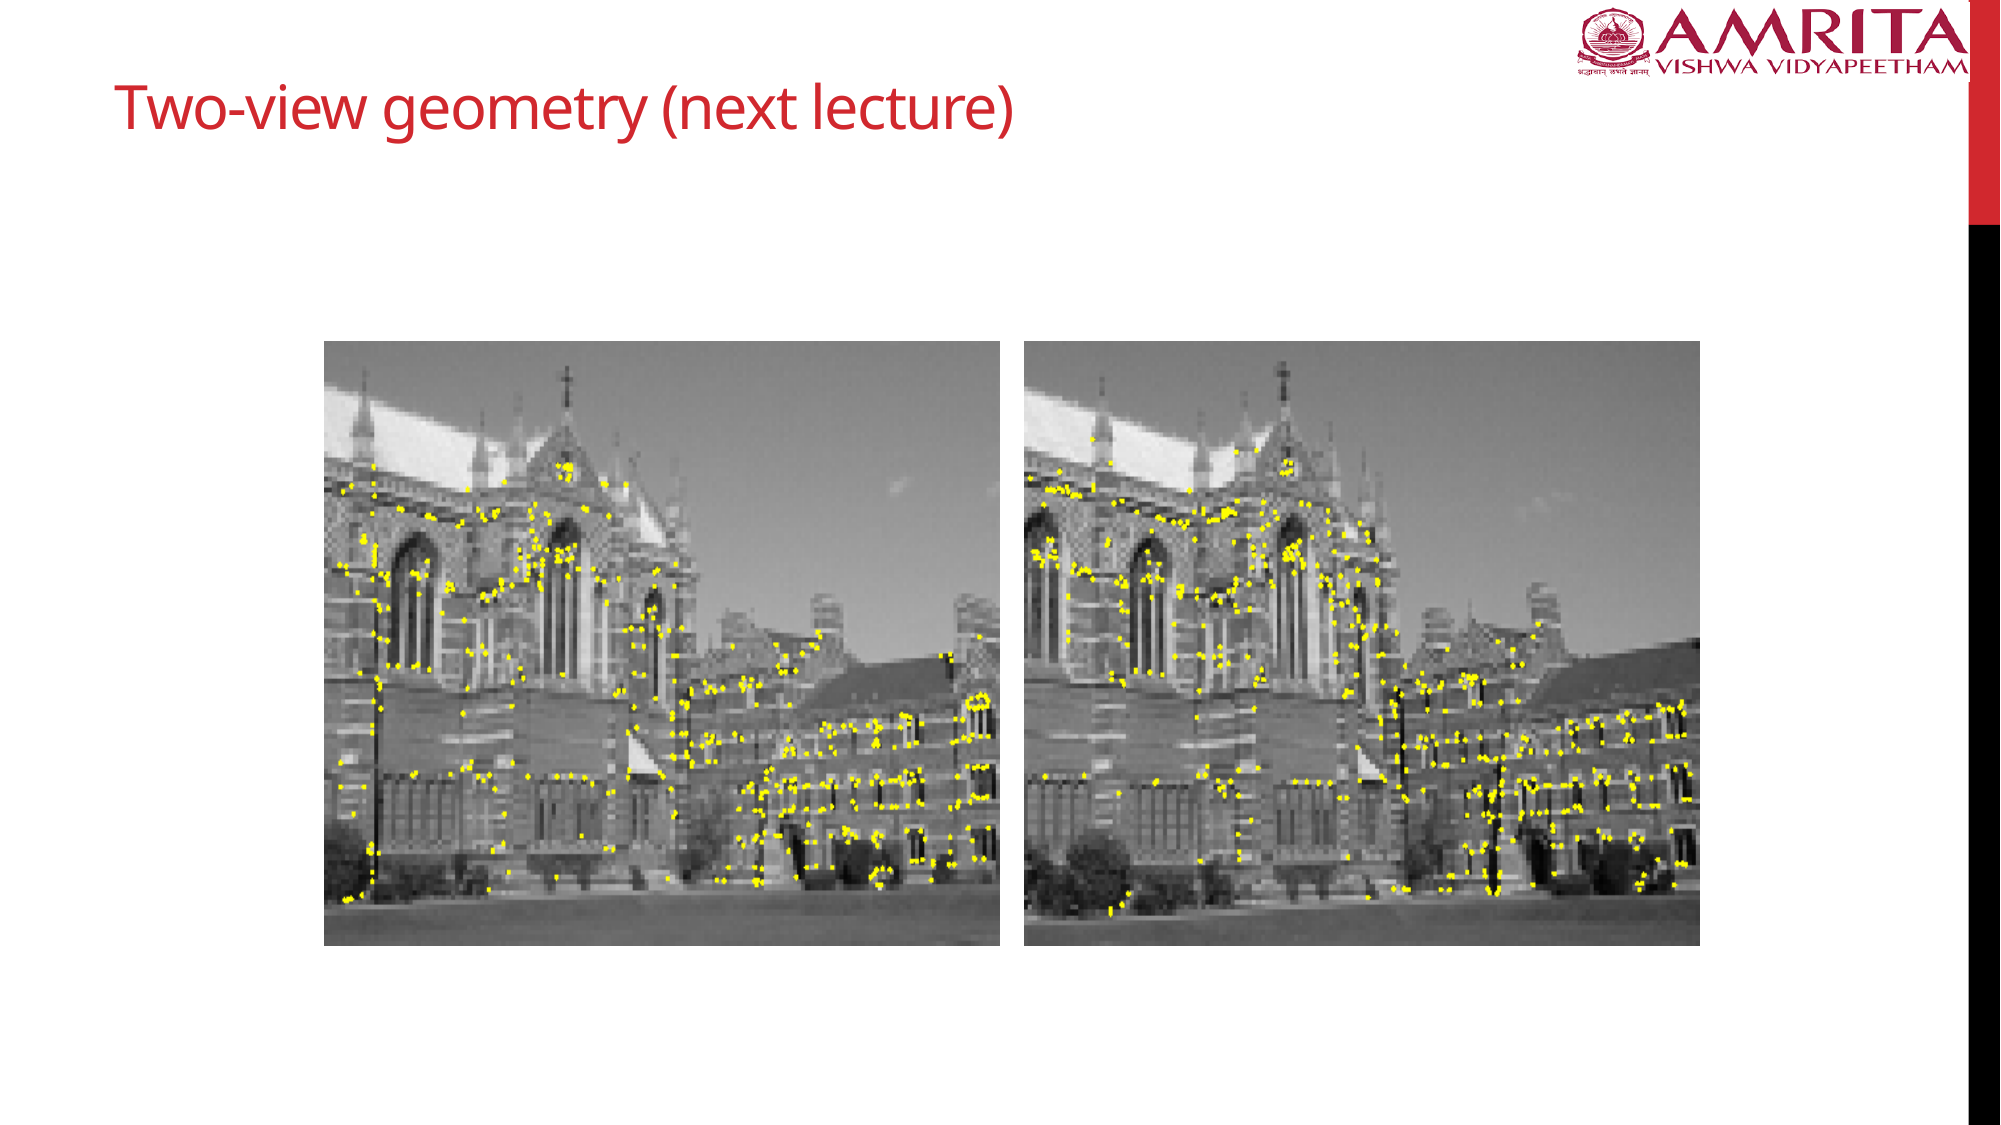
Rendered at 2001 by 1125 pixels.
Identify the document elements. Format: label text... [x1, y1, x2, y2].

picture [1575, 2, 1970, 82]
picture [1024, 340, 1701, 947]
title Two-view geometry (next lecture) [99, 25, 1898, 185]
picture [324, 341, 1001, 947]
